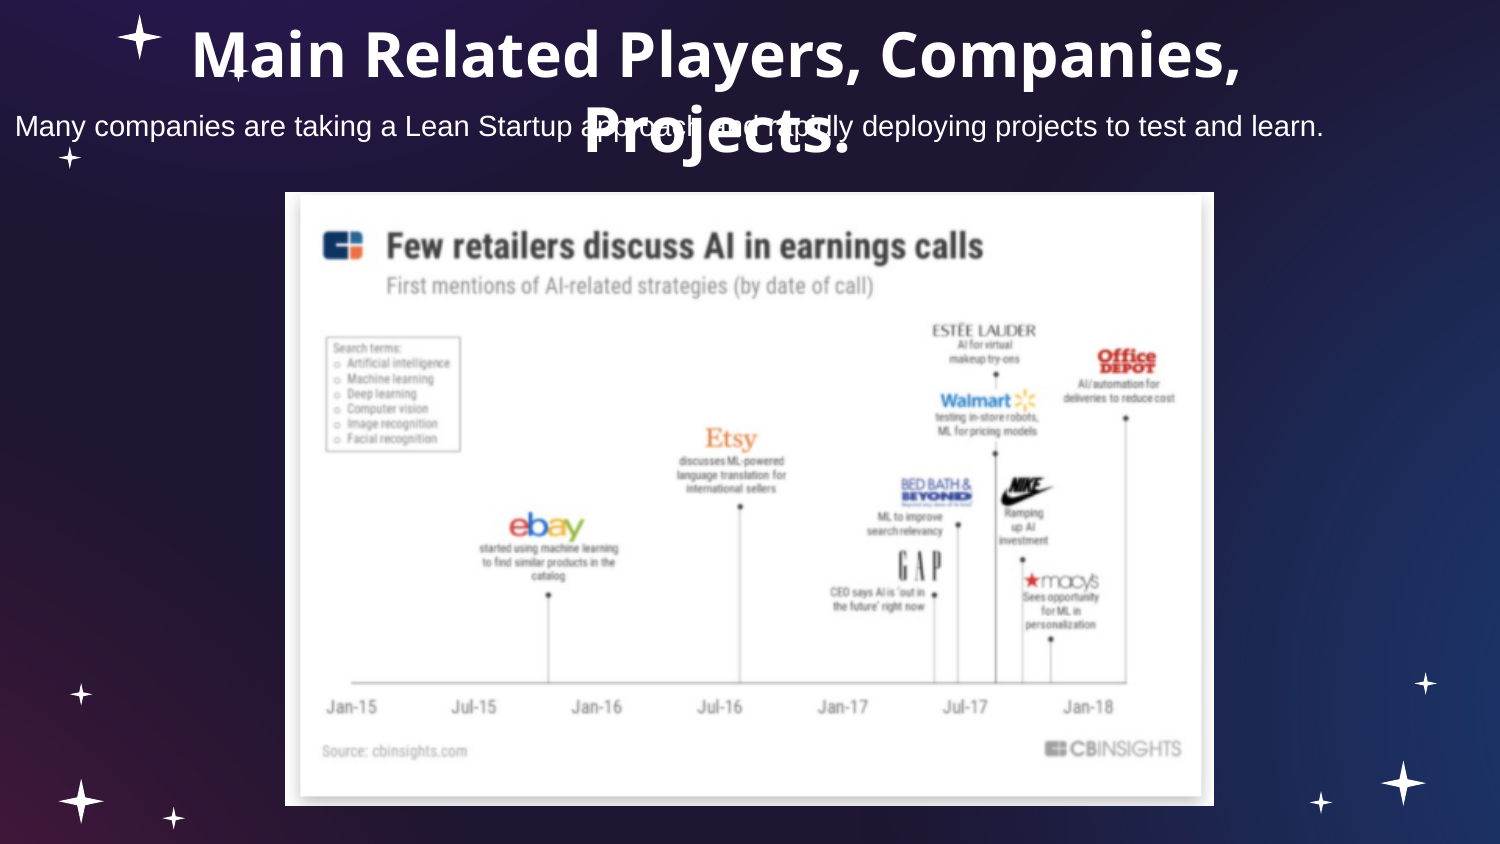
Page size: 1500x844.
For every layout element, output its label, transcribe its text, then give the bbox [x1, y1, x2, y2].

picture [0, 0, 848, 99]
picture [0, 0, 1500, 844]
title Main Related Players, Companies, Projects. [78, 0, 1356, 91]
text_box Many companies are taking a Lean Startup approach and rapidly deploying projects to test and learn. [0, 99, 1467, 150]
